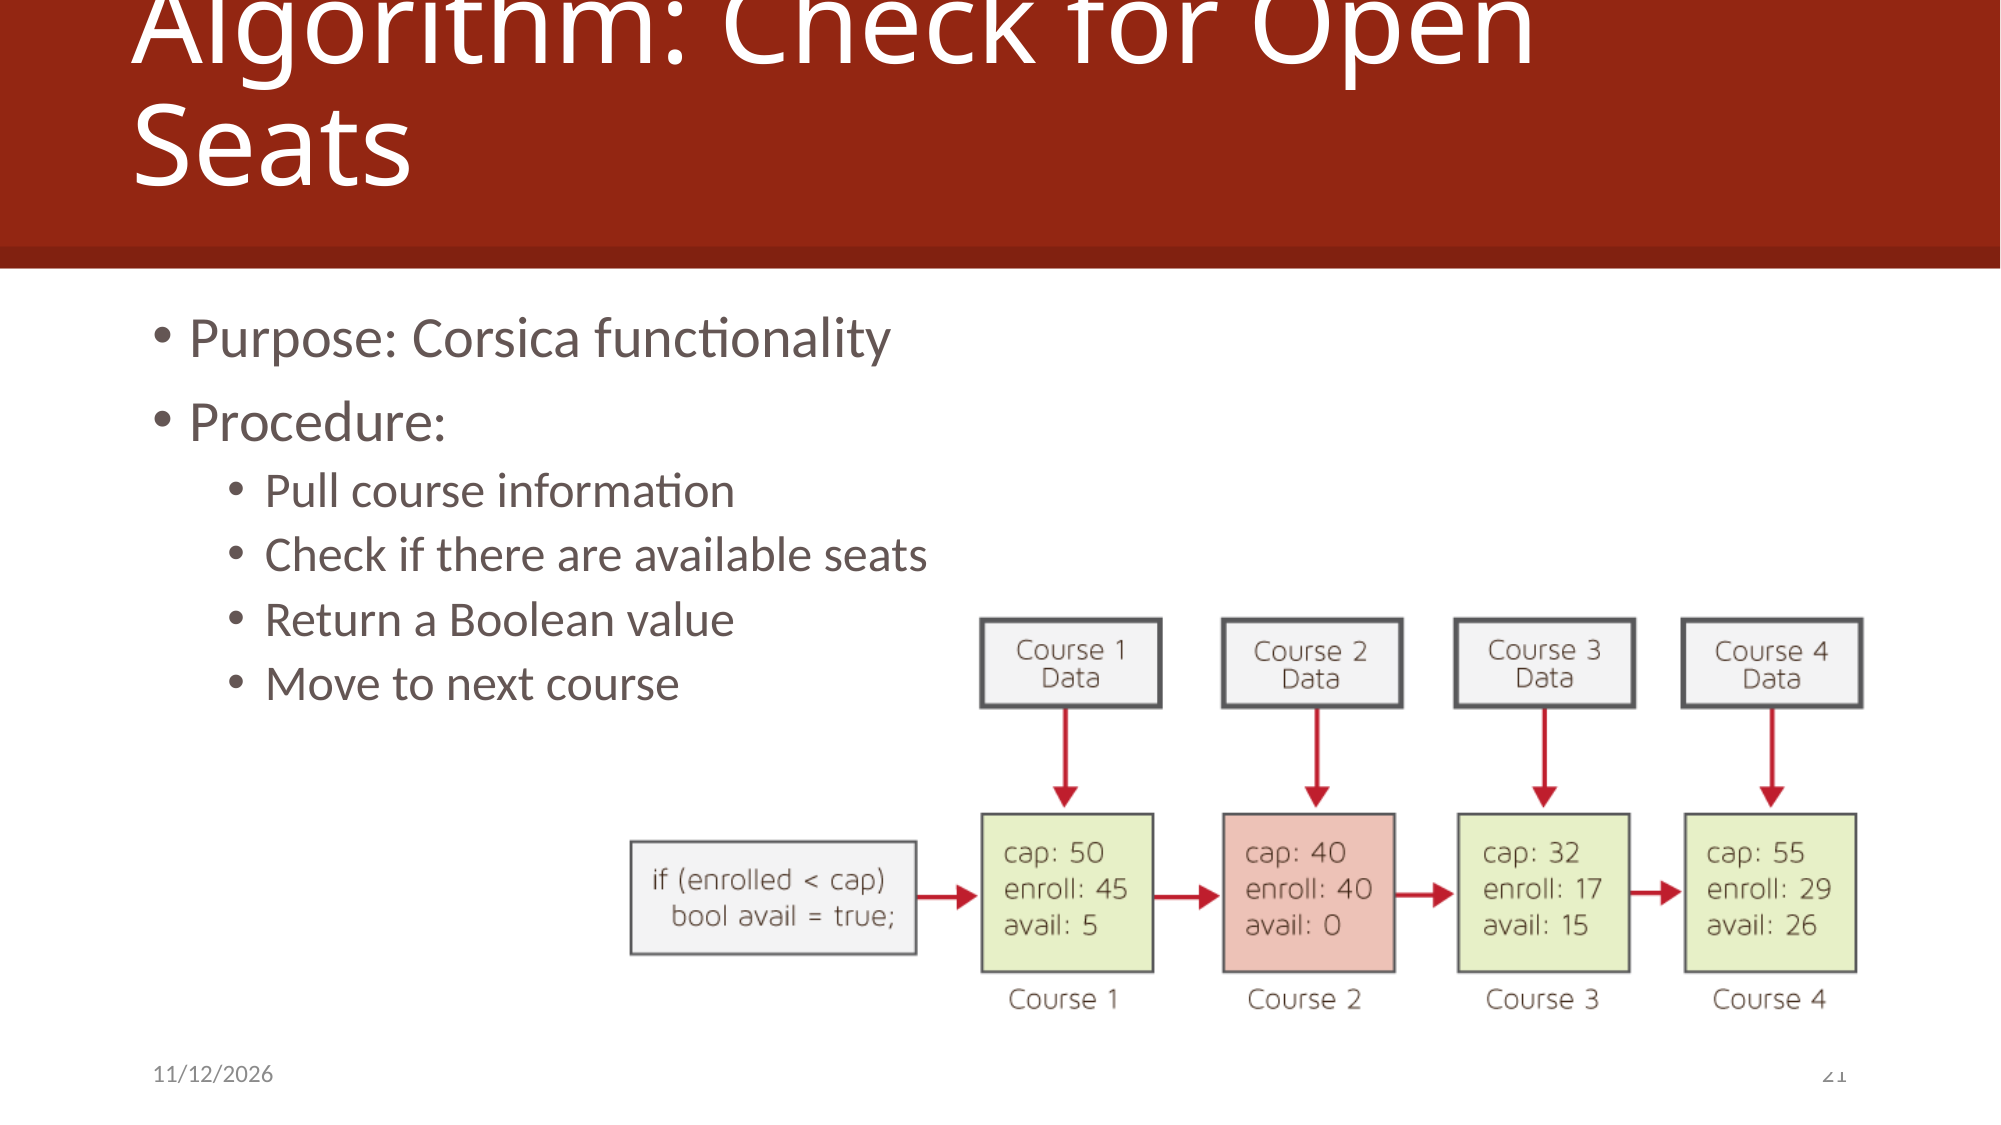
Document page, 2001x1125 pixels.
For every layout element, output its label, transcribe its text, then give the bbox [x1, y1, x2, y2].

list Purpose: Corsica functionality Procedure: Pull course information Check if there are available seats Return a Boolean value Move to next course [137, 299, 1507, 1014]
title Algorithm: Check for Open Seats [116, 0, 1842, 198]
slide_number 21 [1412, 1072, 1863, 1103]
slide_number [137, 1042, 588, 1103]
picture [0, 0, 2001, 1125]
